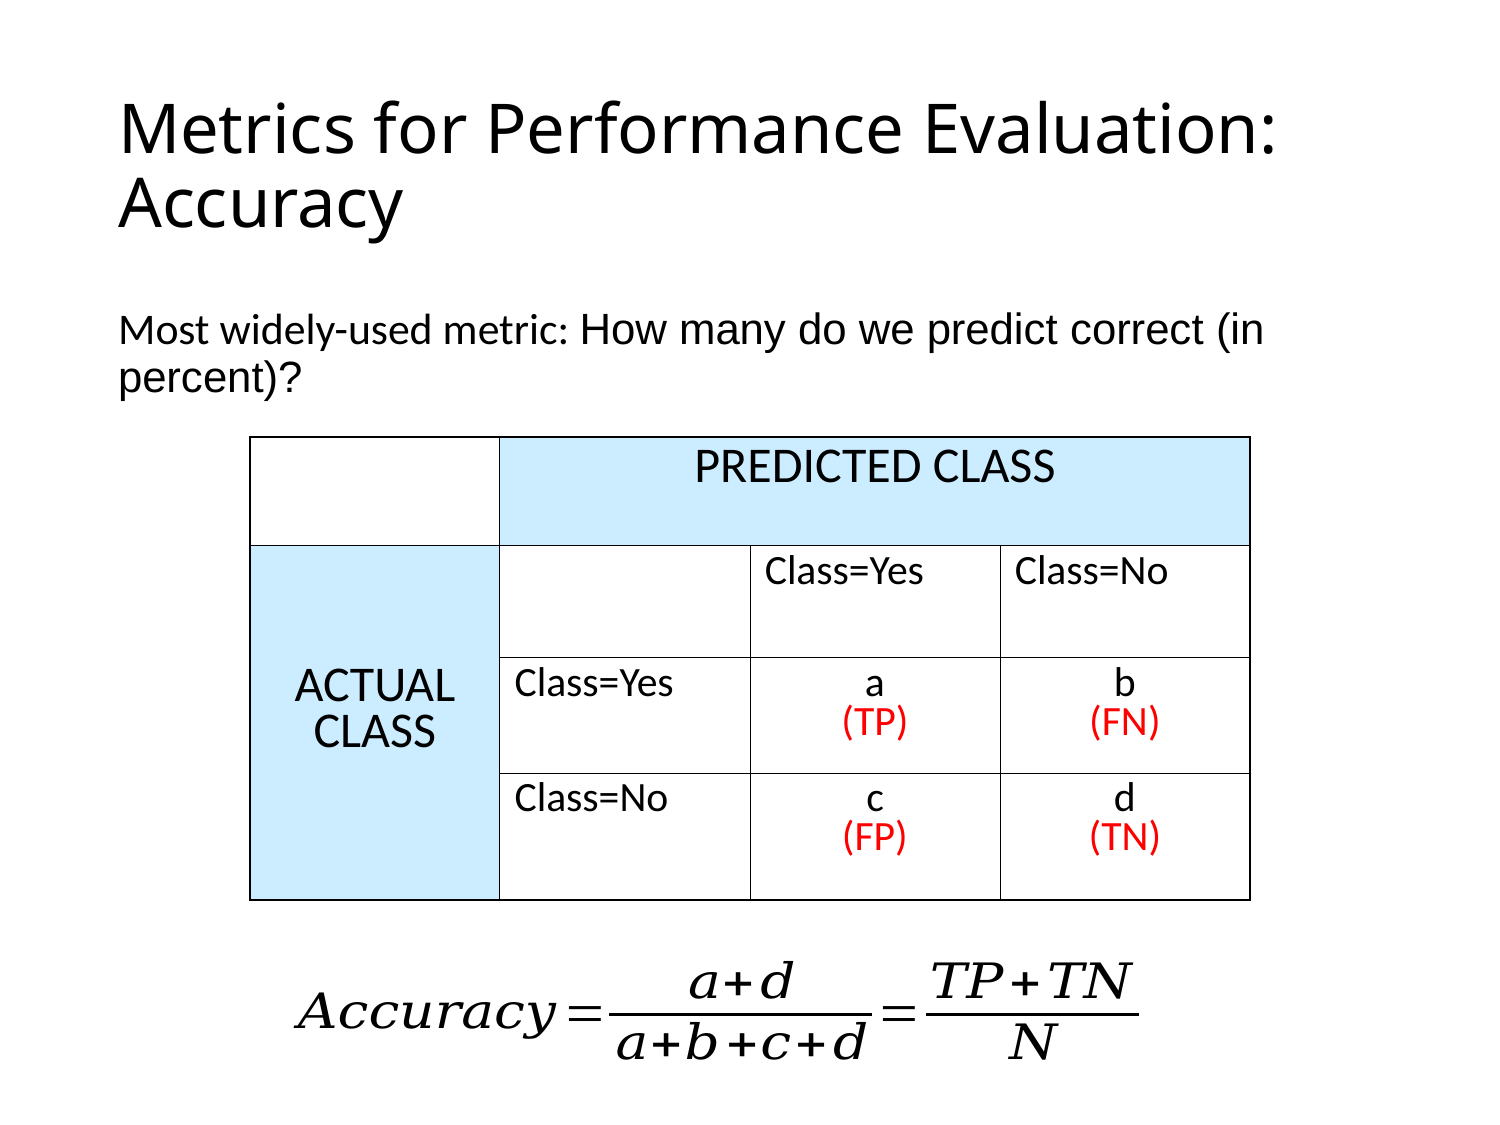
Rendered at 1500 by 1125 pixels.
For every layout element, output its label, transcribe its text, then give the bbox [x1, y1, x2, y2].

table_cell a (TP) [751, 658, 1000, 773]
table_header [251, 438, 499, 545]
table_cell [500, 546, 750, 657]
table_cell Class=No [500, 774, 750, 899]
list Most widely-used metric: How many do we predict correct (in percent)? [103, 299, 1397, 1014]
table_cell ACTUAL CLASS [251, 546, 499, 899]
table_cell c (FP) [751, 774, 1000, 899]
table_cell Class=Yes [500, 658, 750, 773]
table_cell b (FN) [1001, 658, 1249, 773]
table_cell Class=No [1001, 546, 1249, 657]
table_cell Class=Yes [751, 546, 1000, 657]
table_cell d (TN) [1001, 774, 1249, 899]
table_header PREDICTED CLASS [500, 438, 1249, 545]
title Metrics for Performance Evaluation: Accuracy [103, 59, 1397, 278]
text_box [74, 1004, 1114, 1080]
